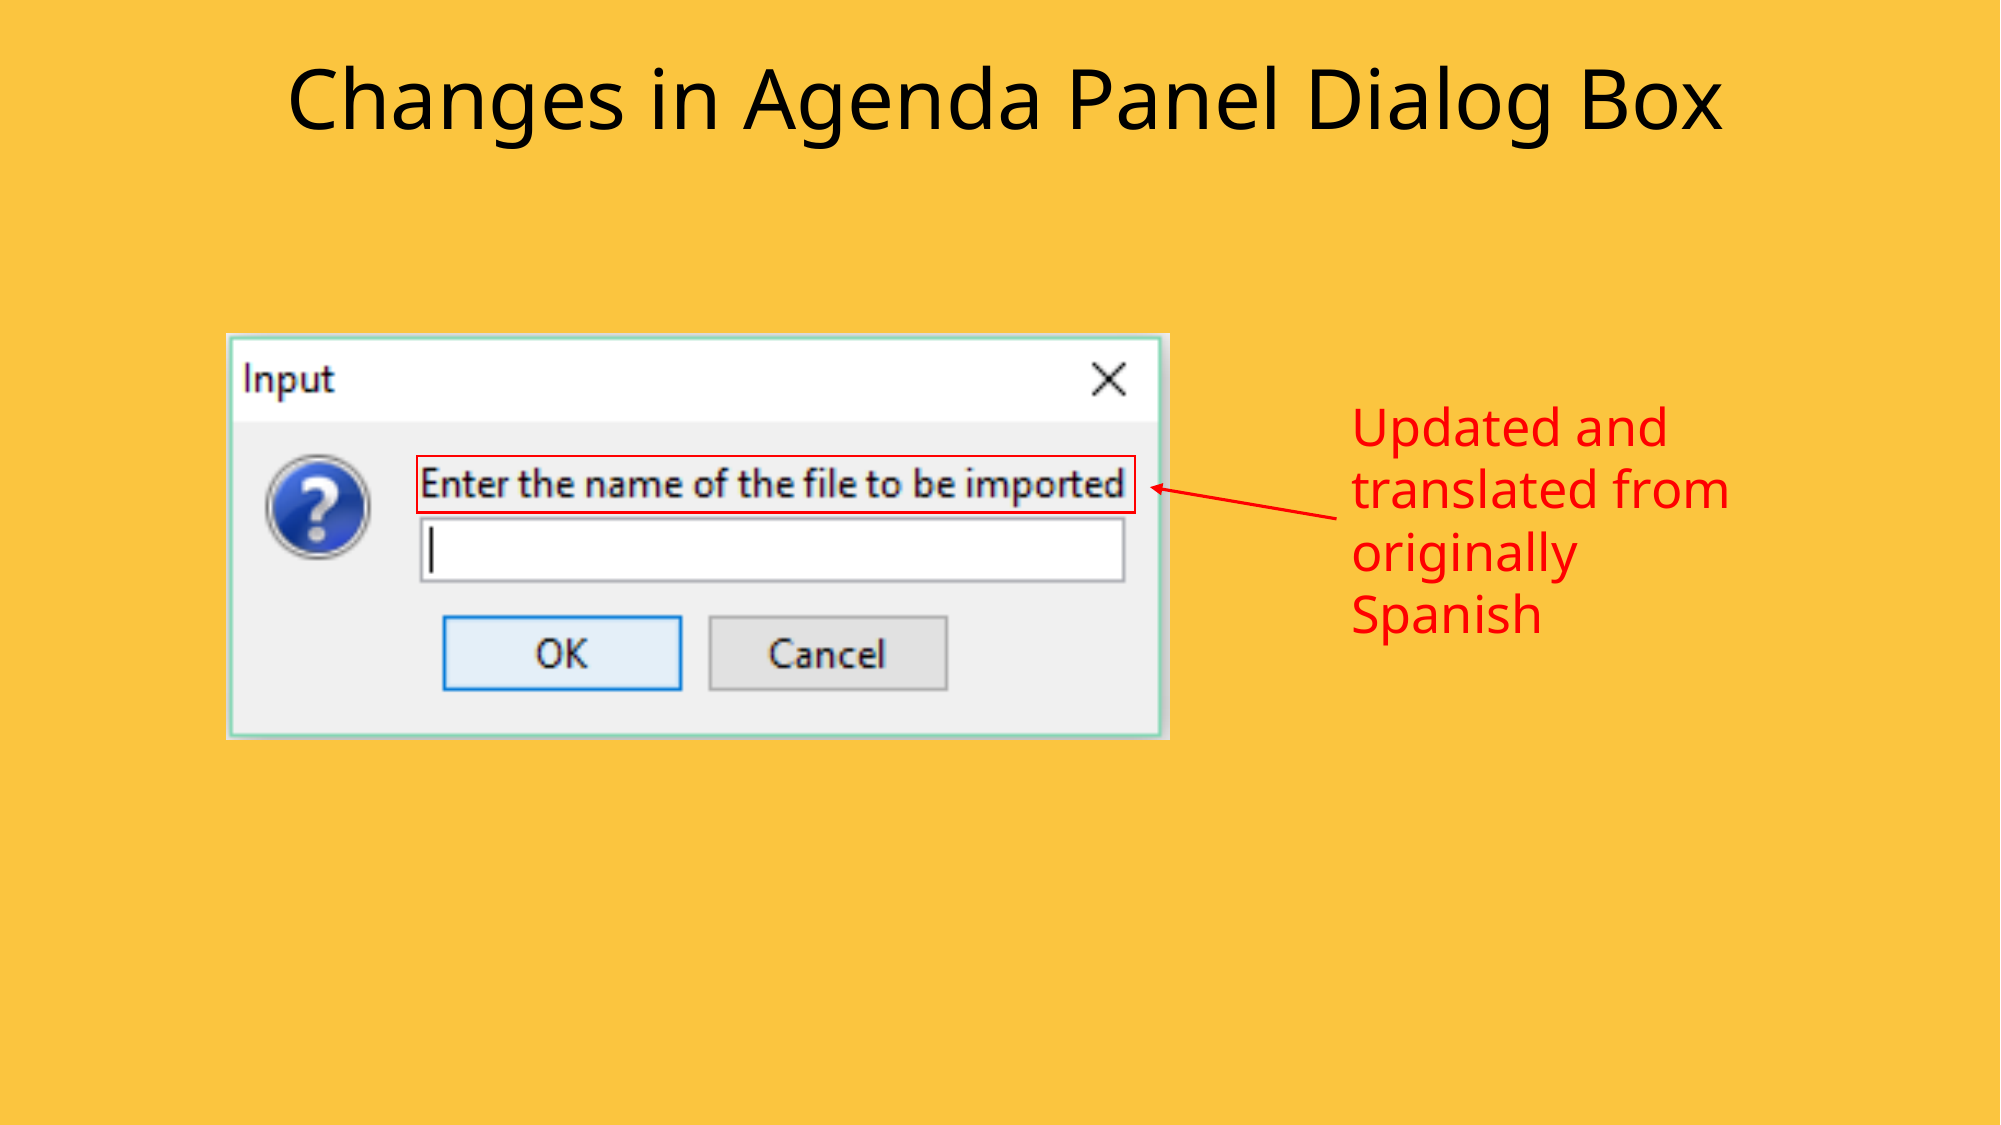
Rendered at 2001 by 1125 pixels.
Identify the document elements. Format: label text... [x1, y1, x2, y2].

picture [226, 333, 1170, 740]
text_box Updated and translated from originally Spanish [1336, 386, 1788, 652]
text_box Changes in Agenda Panel Dialog Box [221, 39, 1791, 154]
